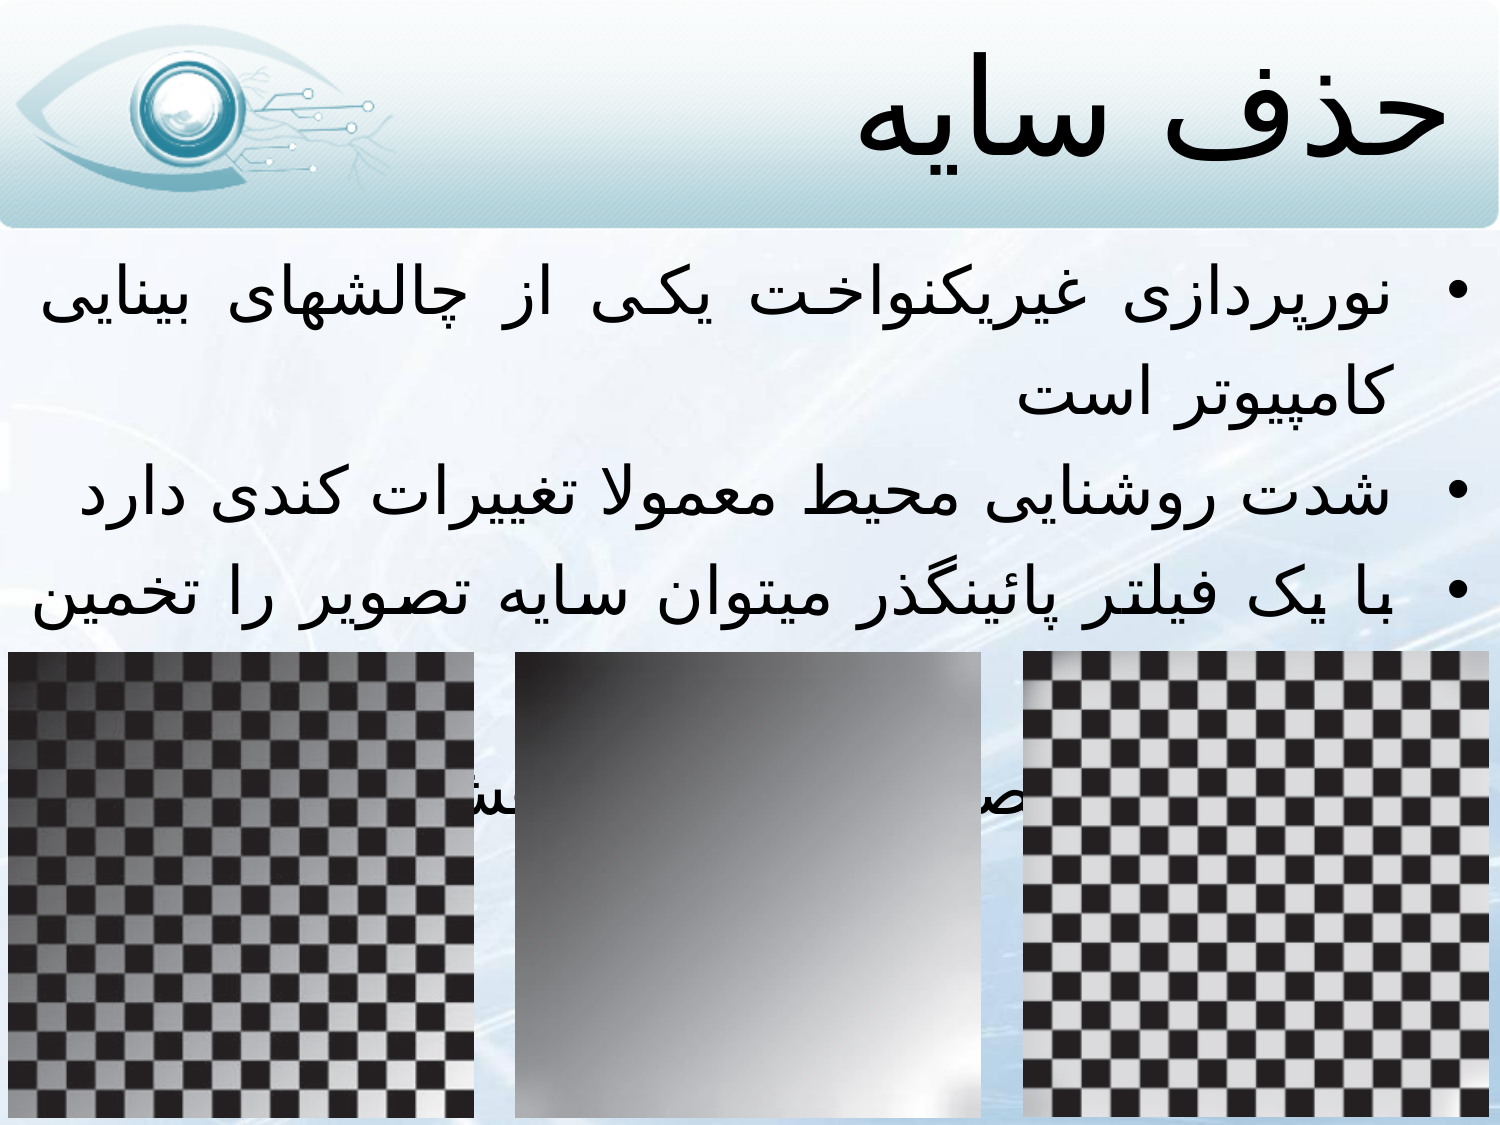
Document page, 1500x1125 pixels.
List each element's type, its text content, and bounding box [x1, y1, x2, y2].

picture [0, 230, 1500, 1125]
text_box نورپردازی غیریکنواخت یکی از چالش‏های بینایی کامپیوتر است شدت روشنایی محیط معمولا تغییرات کندی دارد با یک فیلتر پائین‏گذر می‏توان سایه تصویر را تخمین زد با تقسیم دو تصویر، اثر سایه کاهش می‏یابد [12, 220, 1485, 836]
title حذف سایه [0, 7, 1500, 195]
